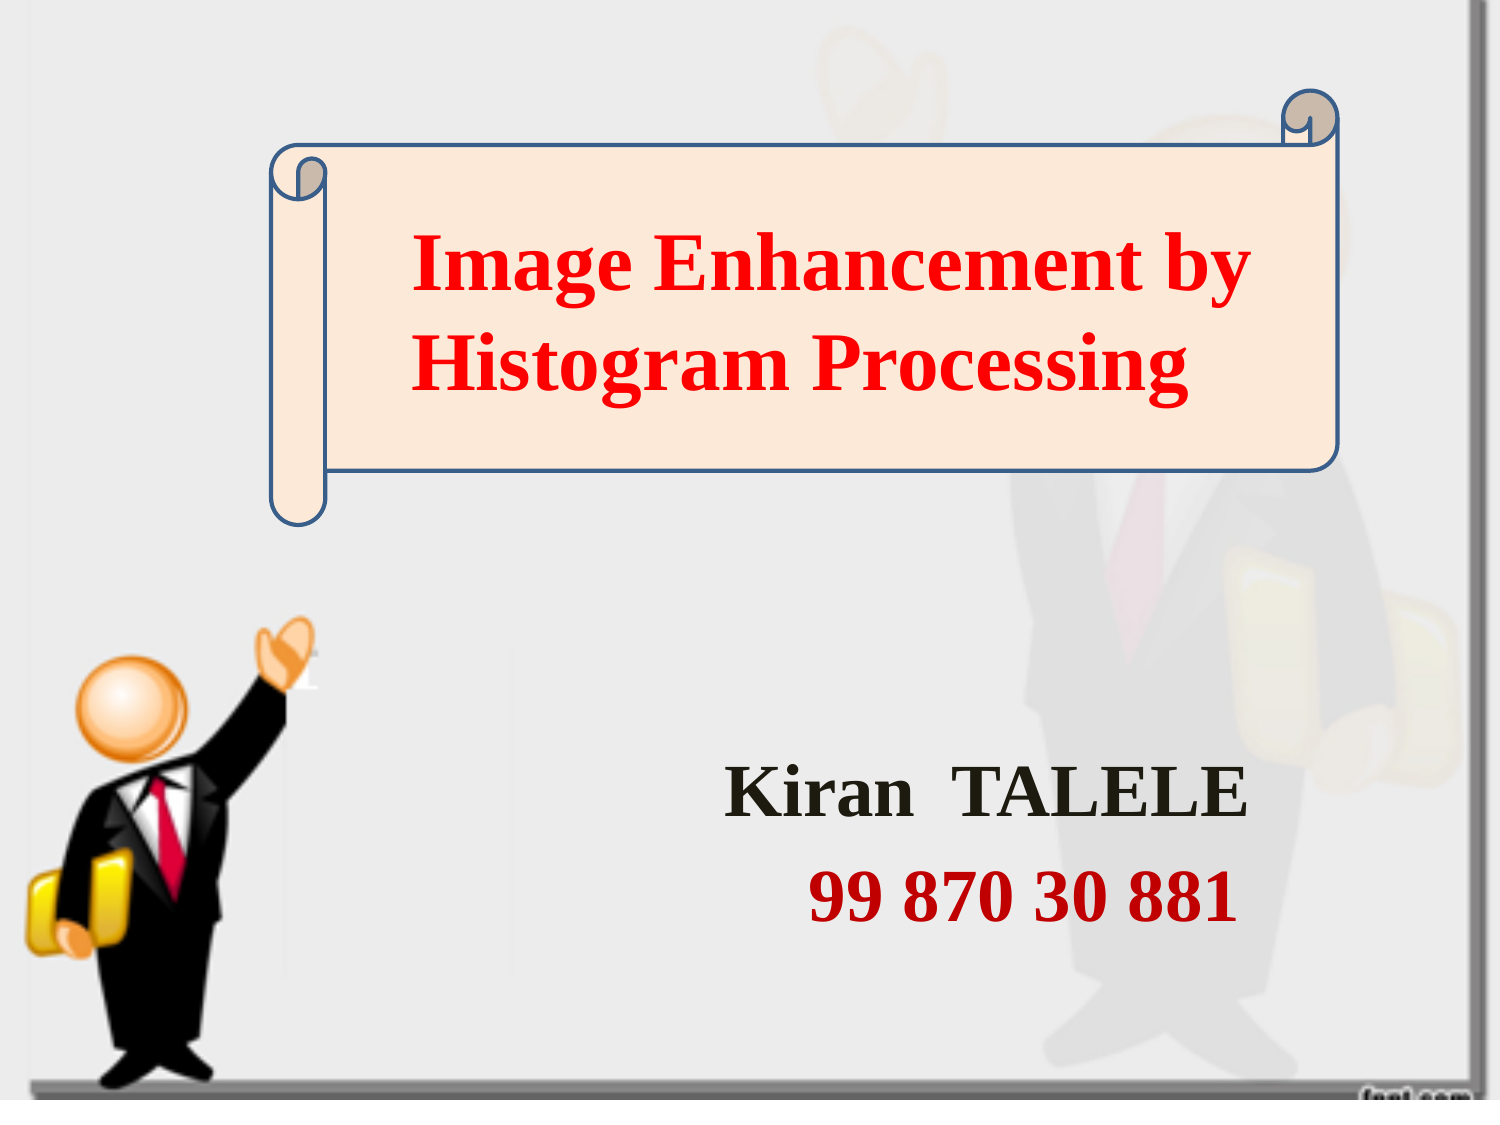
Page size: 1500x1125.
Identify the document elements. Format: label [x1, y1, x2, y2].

text_box [0, 0, 1500, 1101]
